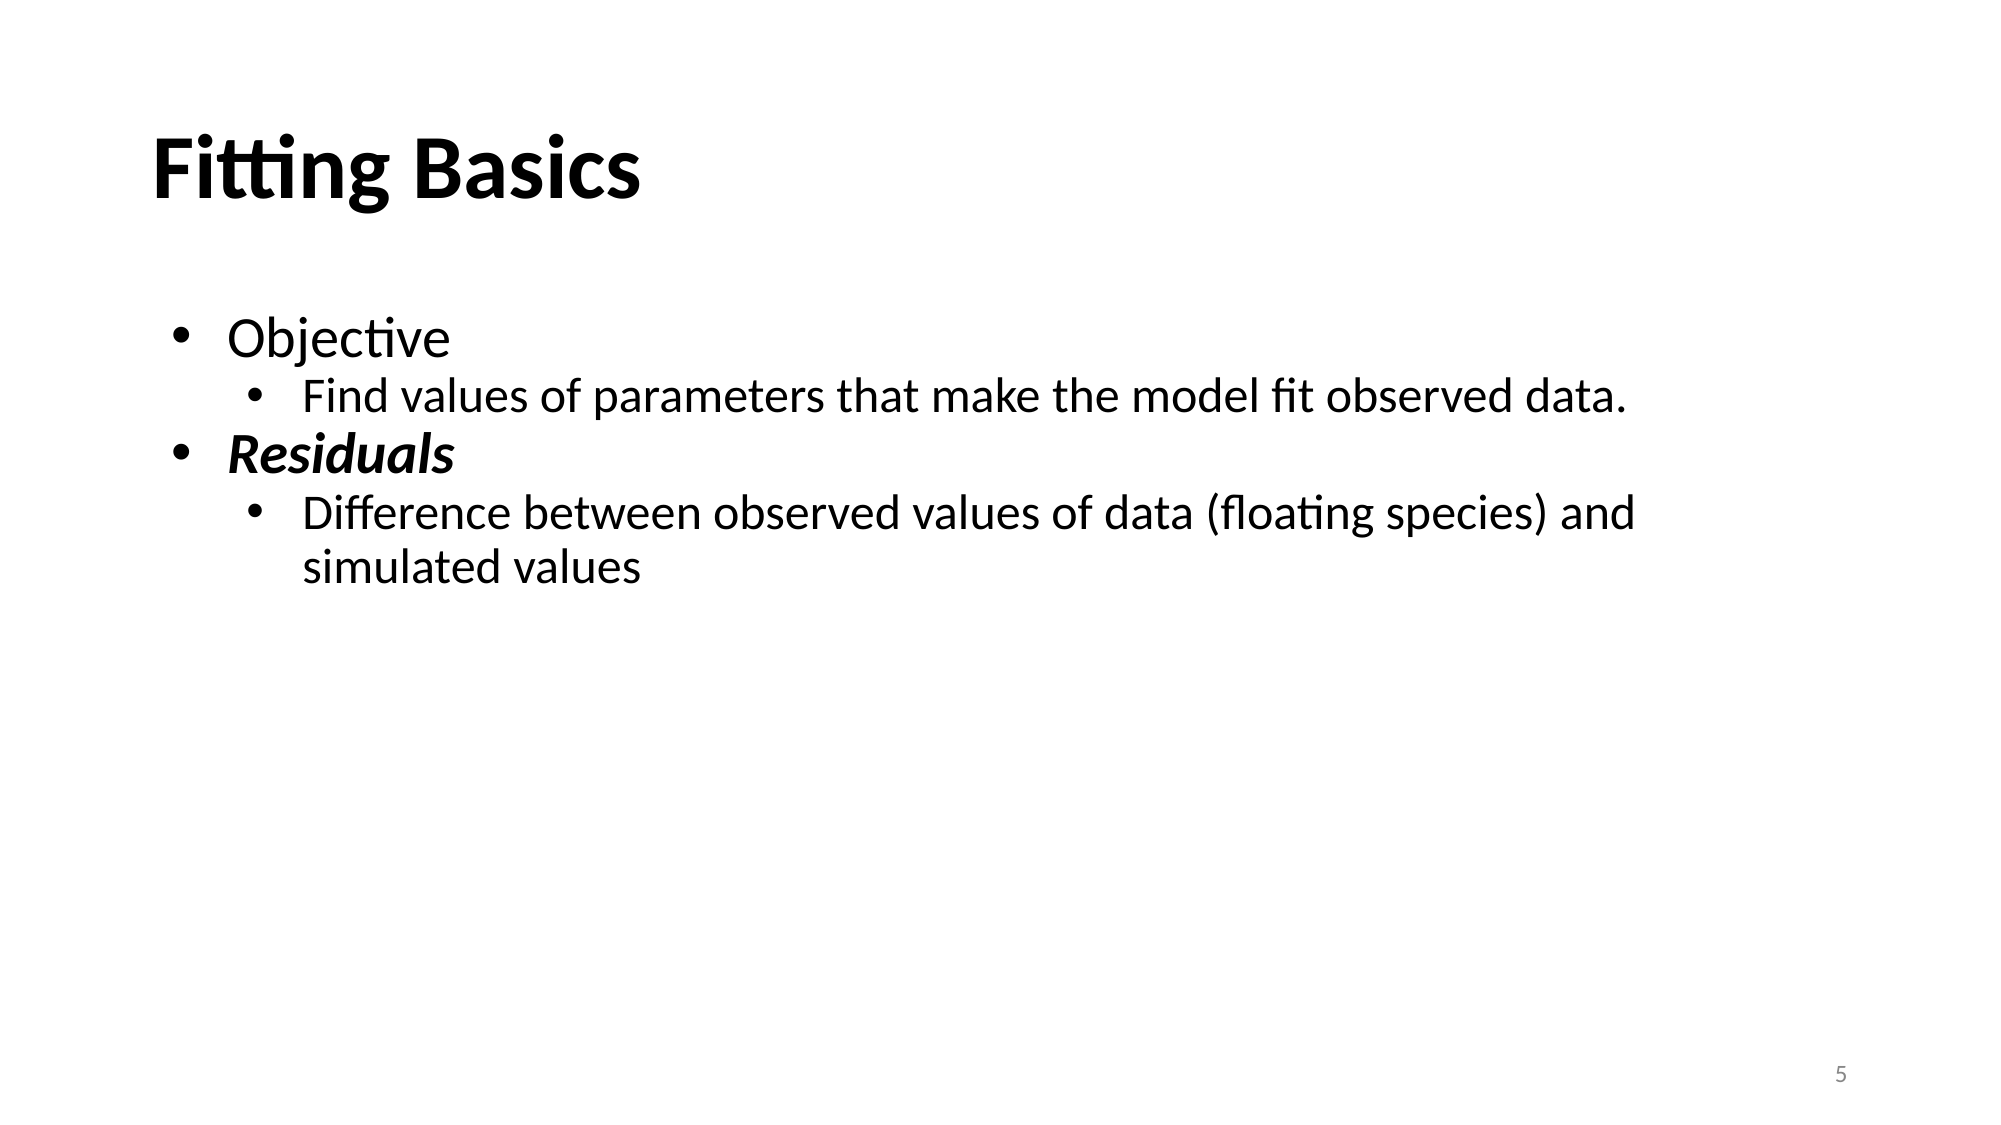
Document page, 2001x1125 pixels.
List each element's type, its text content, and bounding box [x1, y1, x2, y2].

list Objective Find values of parameters that make the model fit observed data. Residuals Difference between observed values of data (floating species) and simulated values [137, 299, 1863, 1014]
slide_number 5 [1412, 1042, 1863, 1103]
title Fitting Basics [137, 59, 1863, 278]
